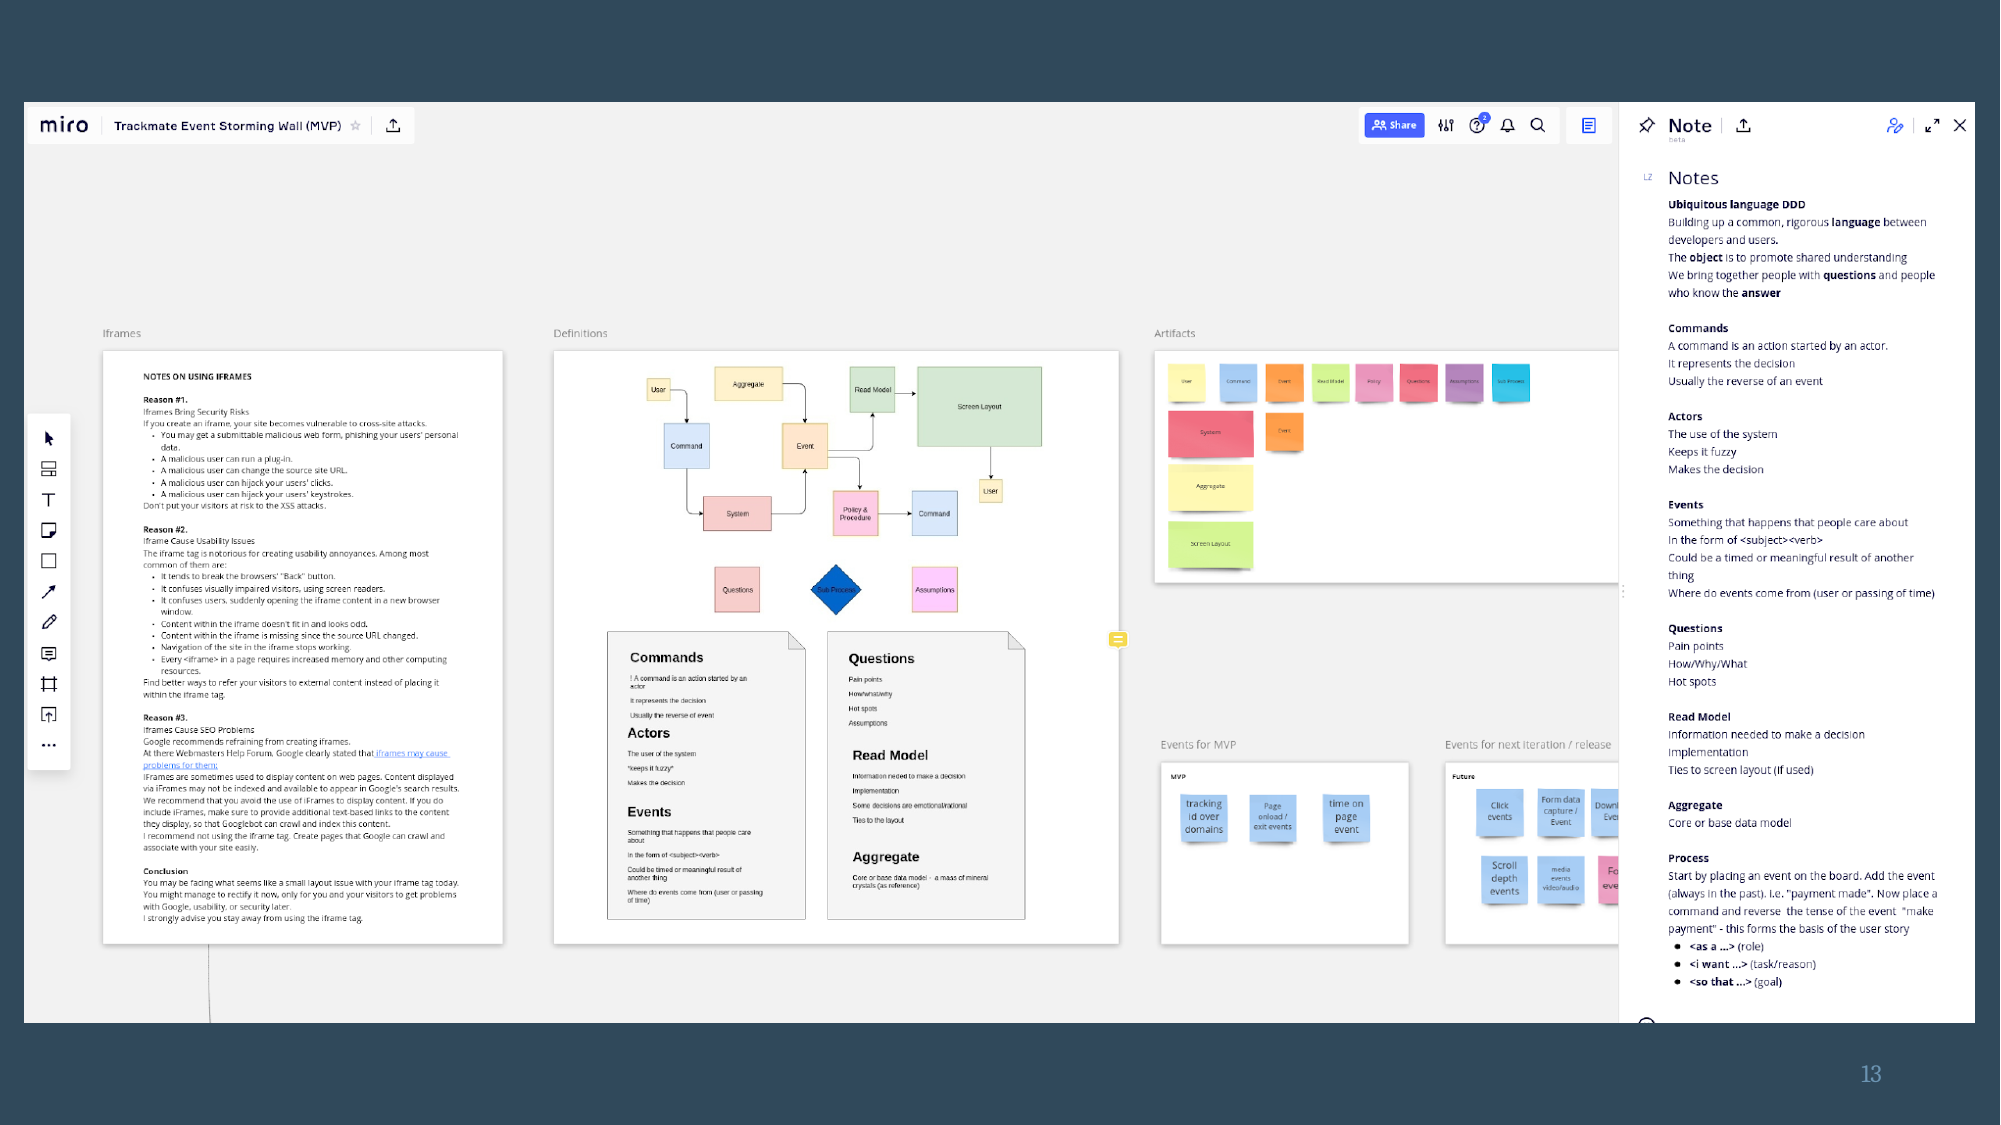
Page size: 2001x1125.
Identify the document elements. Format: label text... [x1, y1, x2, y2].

slide_number ‹#› [1476, 1042, 1882, 1103]
picture [24, 102, 1976, 1023]
